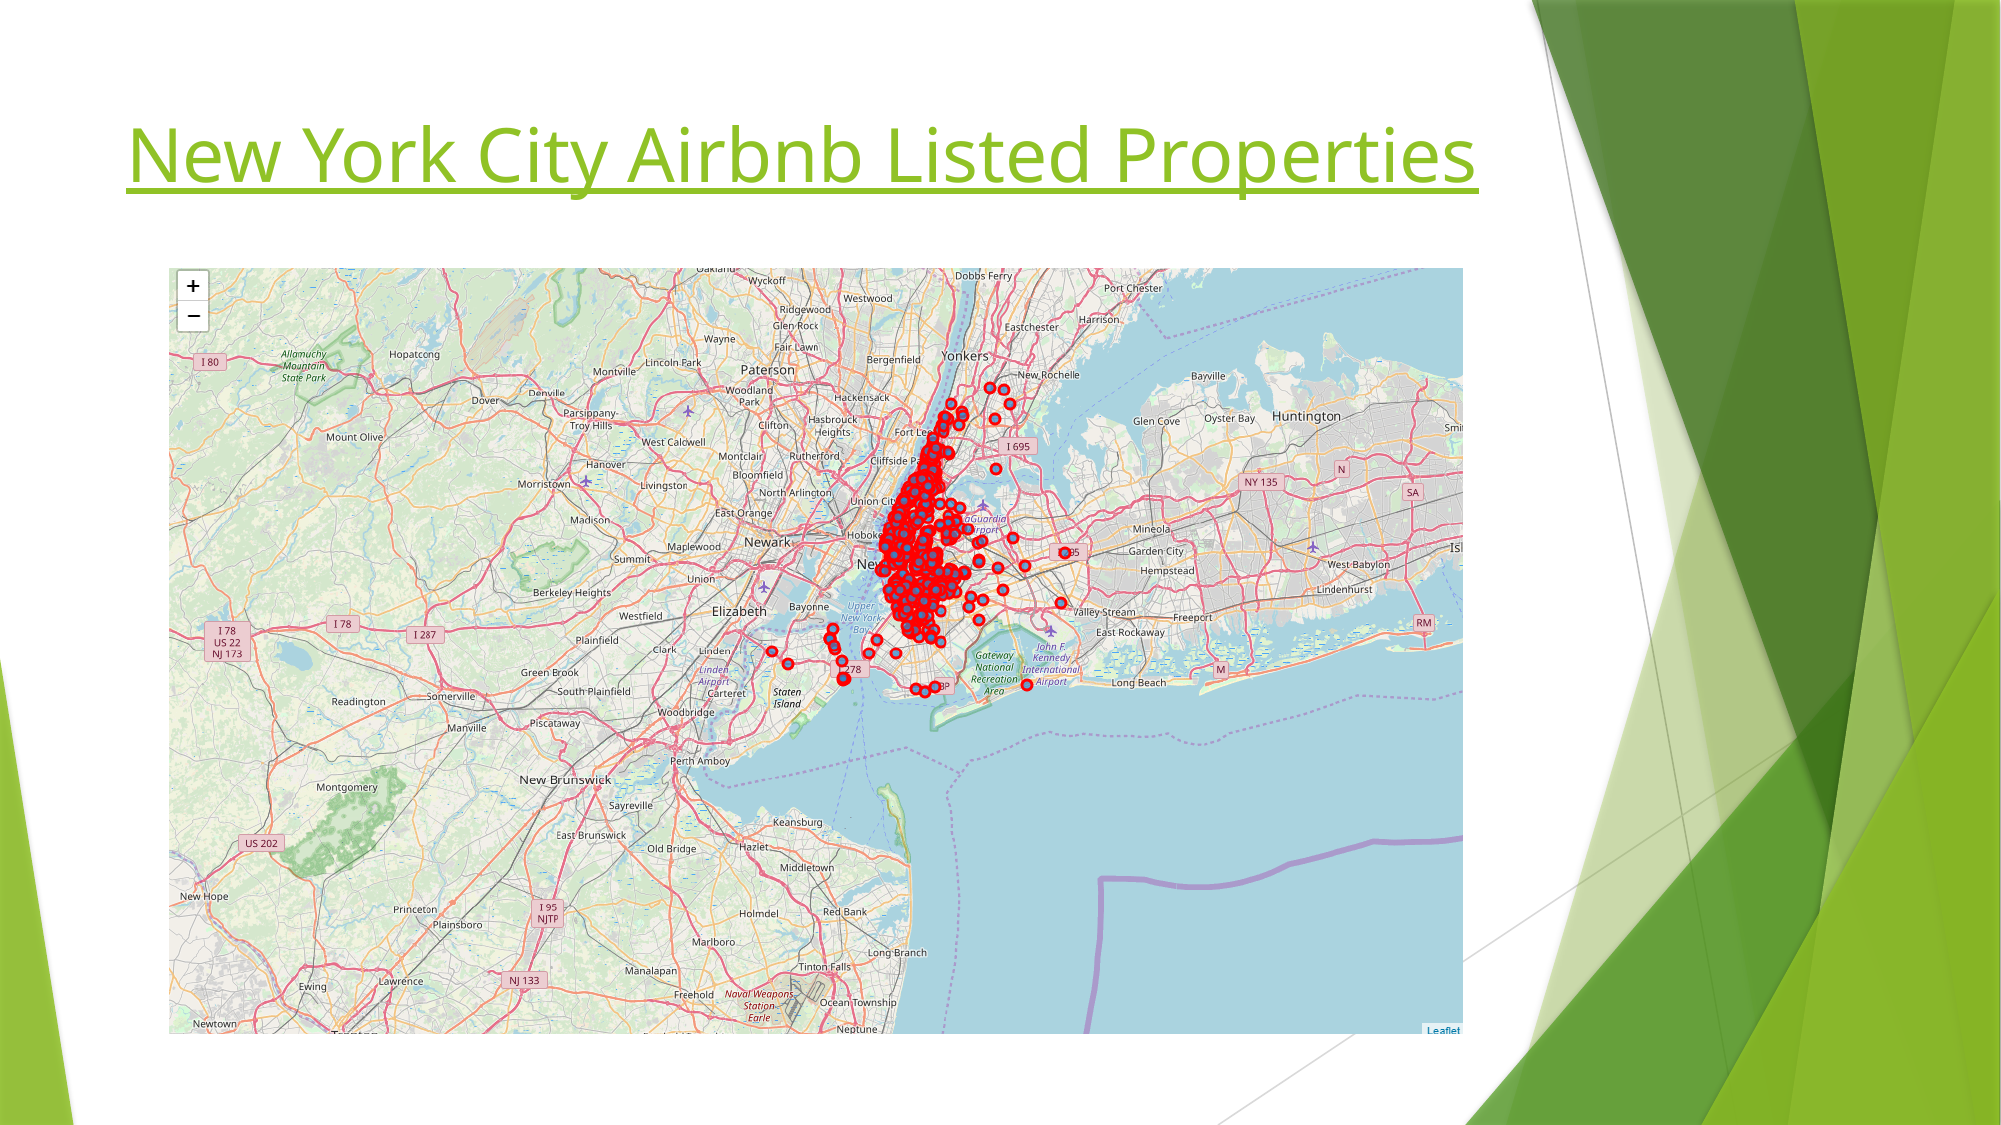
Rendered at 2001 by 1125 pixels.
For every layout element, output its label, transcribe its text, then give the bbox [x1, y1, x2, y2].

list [169, 268, 1464, 1035]
title New York City Airbnb Listed Properties [111, 99, 1522, 317]
